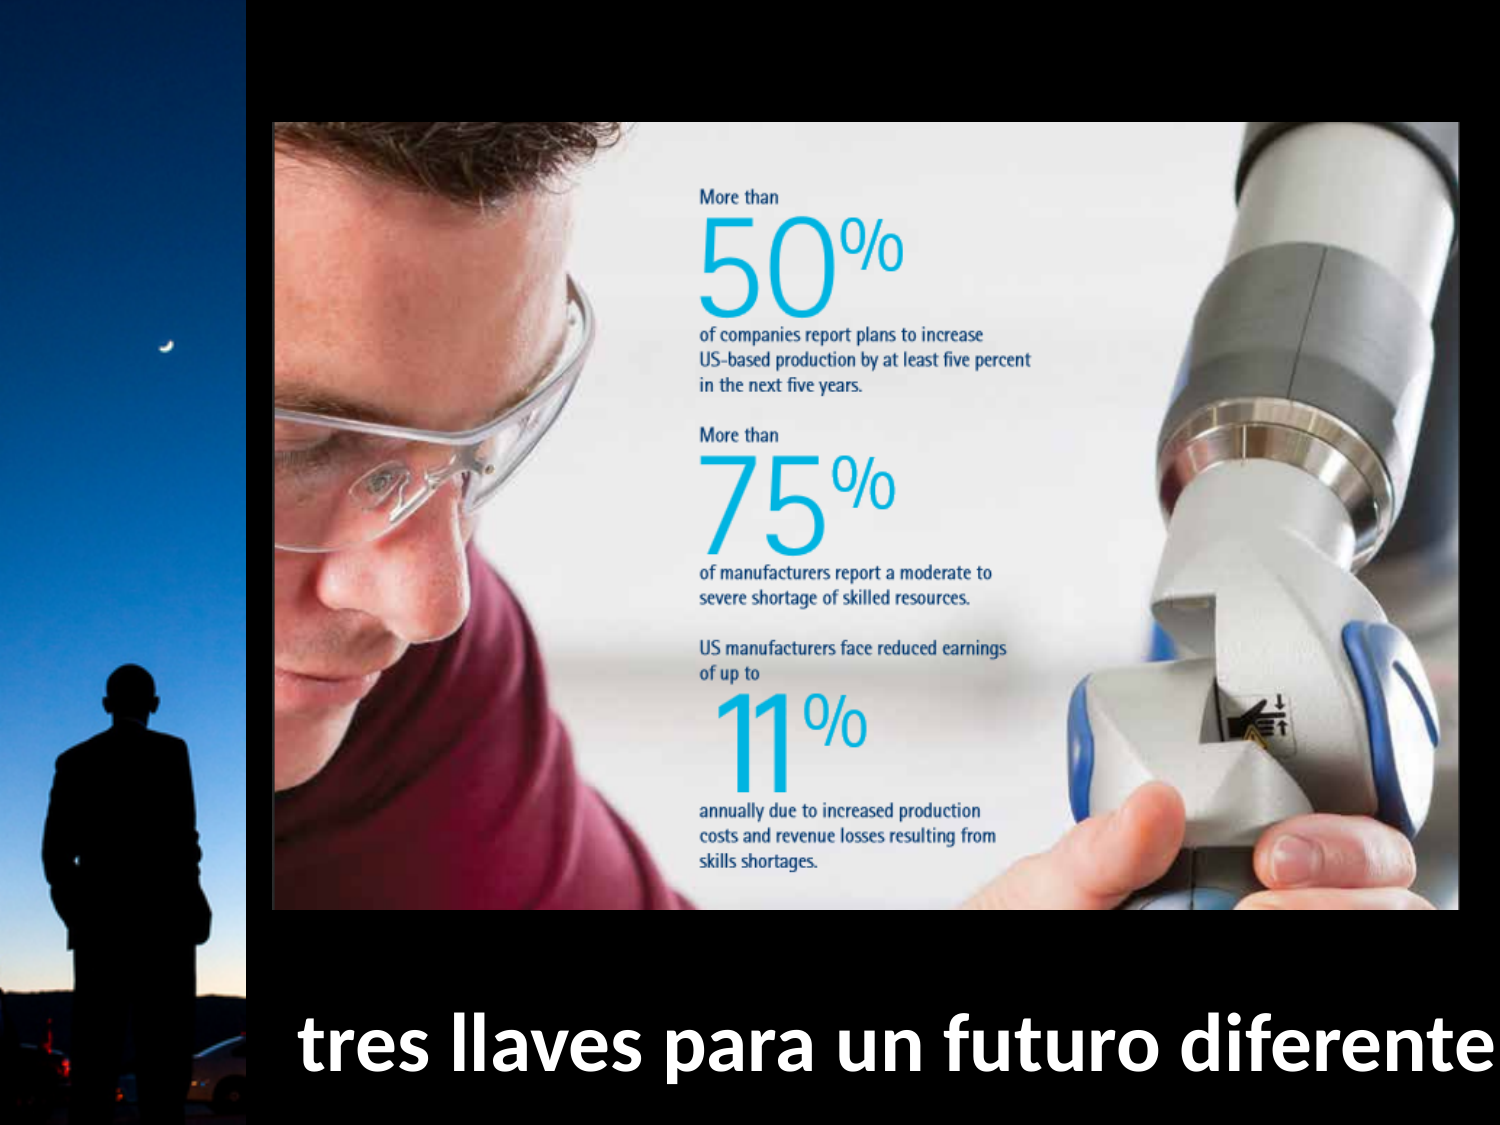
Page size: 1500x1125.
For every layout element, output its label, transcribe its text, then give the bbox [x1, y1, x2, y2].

picture [271, 121, 1460, 910]
text_box tres llaves para un futuro diferente [282, 980, 1500, 1095]
picture [0, 0, 246, 1125]
